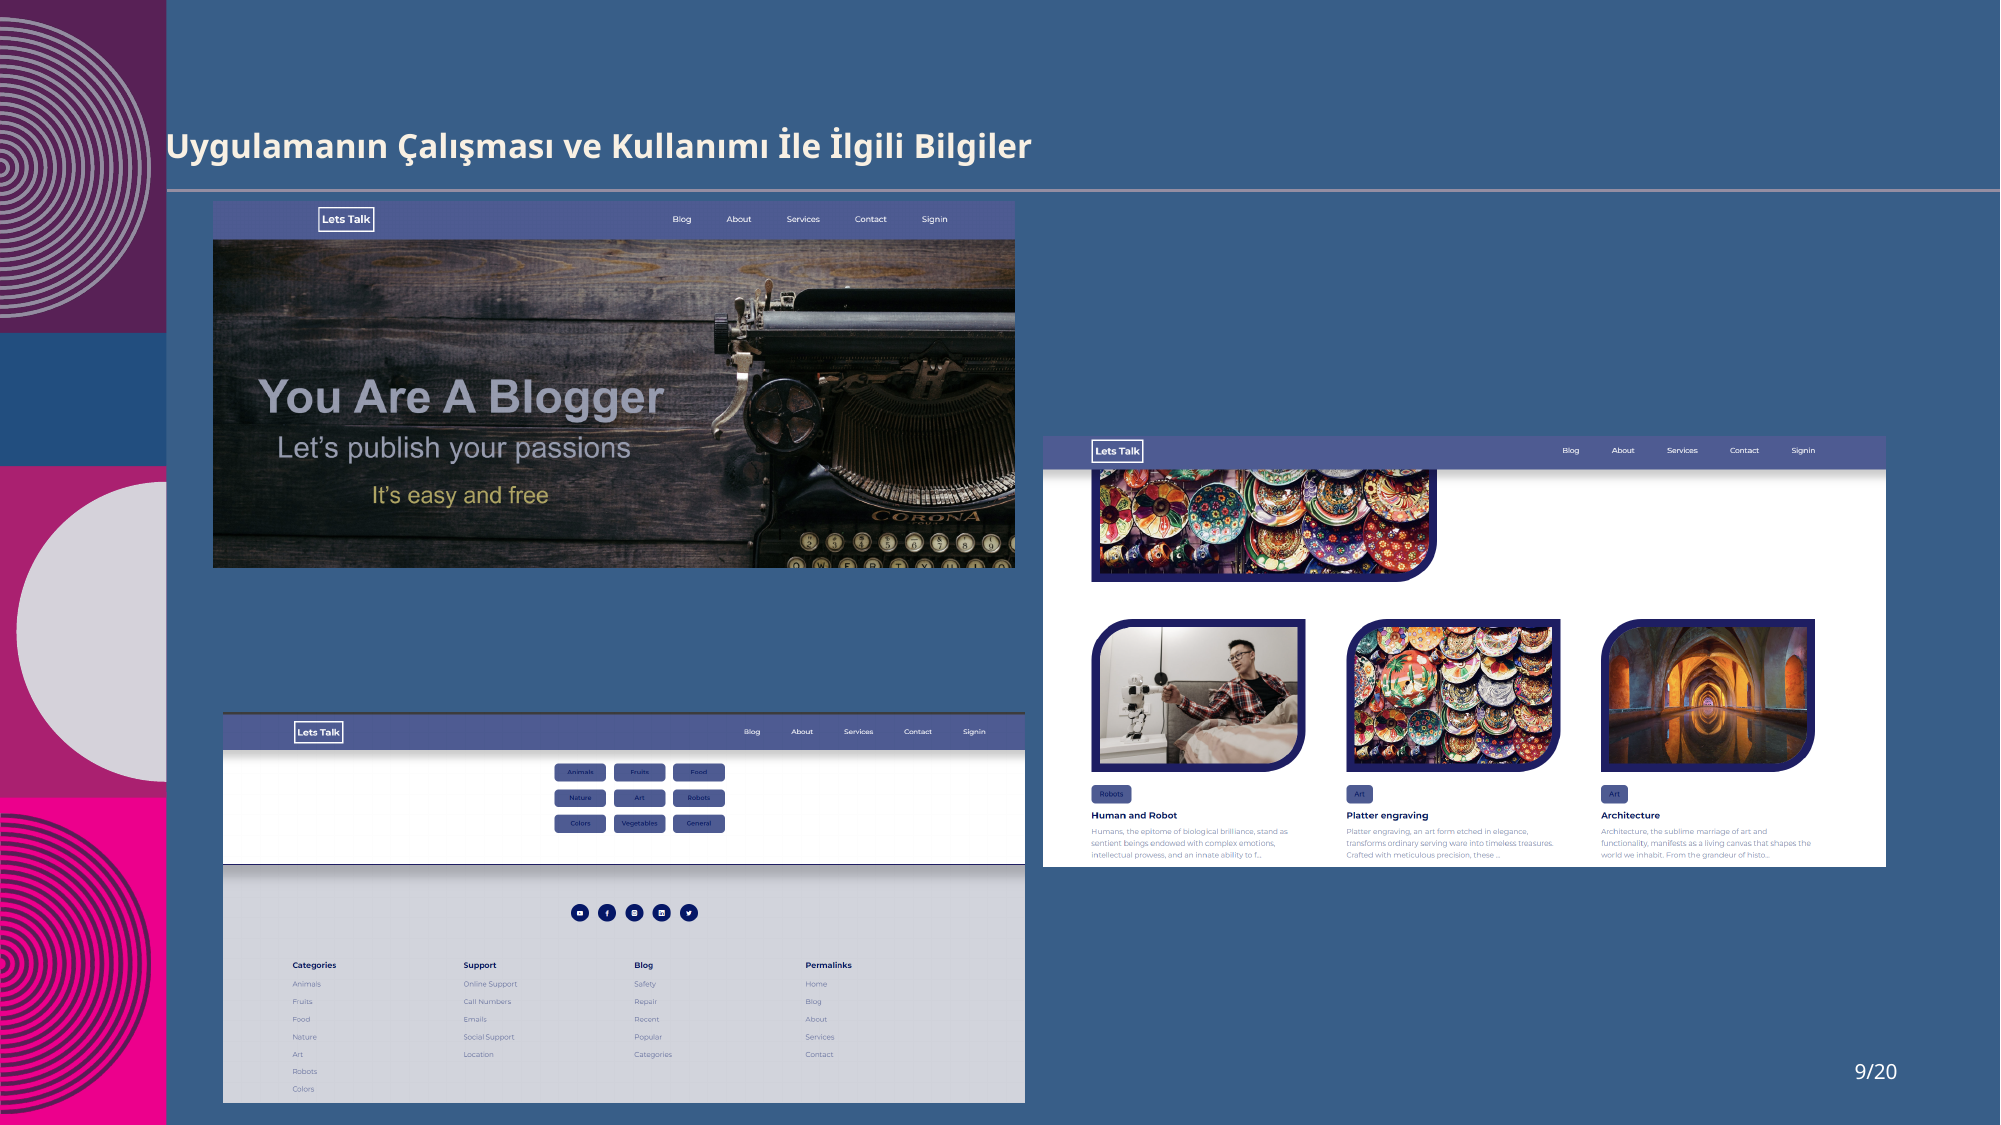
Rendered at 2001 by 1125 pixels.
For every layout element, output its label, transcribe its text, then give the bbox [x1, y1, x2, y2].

text_box Uygulamanın Çalışması ve Kullanımı İle İlgili Bilgiler [150, 117, 1049, 172]
picture [1, 814, 151, 1114]
picture [1043, 436, 1886, 867]
picture [223, 712, 1025, 1103]
picture [213, 201, 1015, 568]
slide_number 9/20 [1824, 1040, 1913, 1104]
picture [1, 18, 151, 318]
